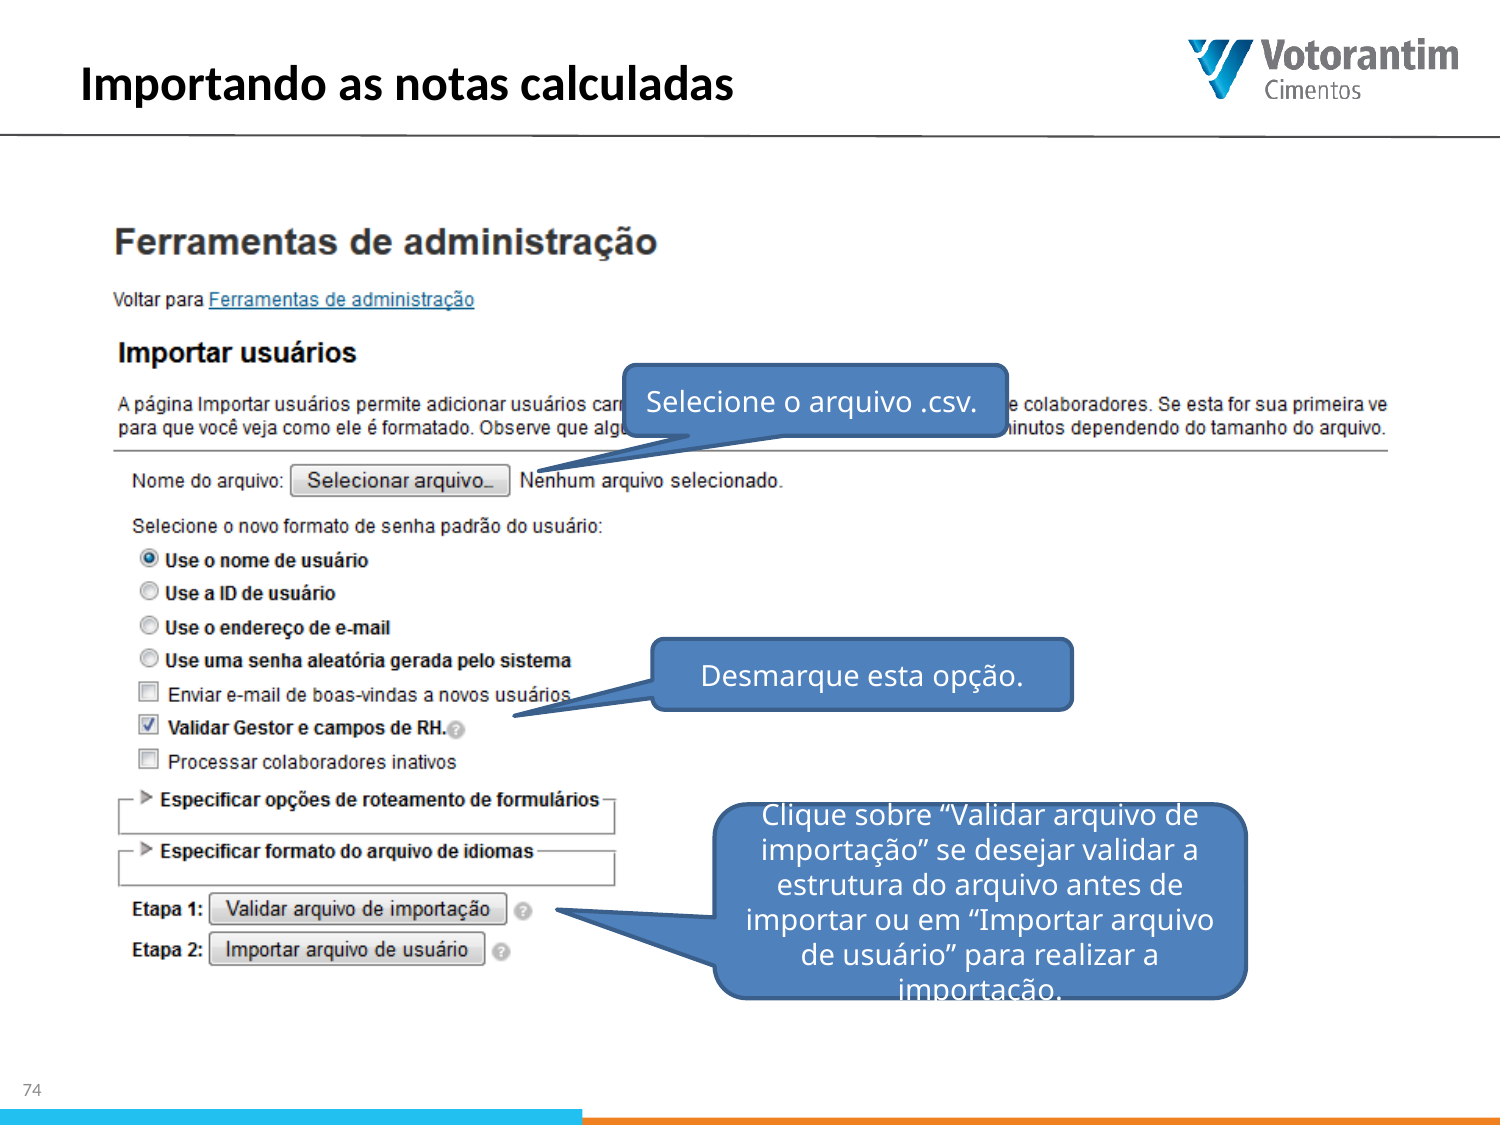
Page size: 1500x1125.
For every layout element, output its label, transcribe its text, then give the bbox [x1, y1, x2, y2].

picture [98, 207, 1389, 1013]
picture [1188, 38, 1458, 99]
text_box Importando as notas calculadas [64, 42, 883, 114]
